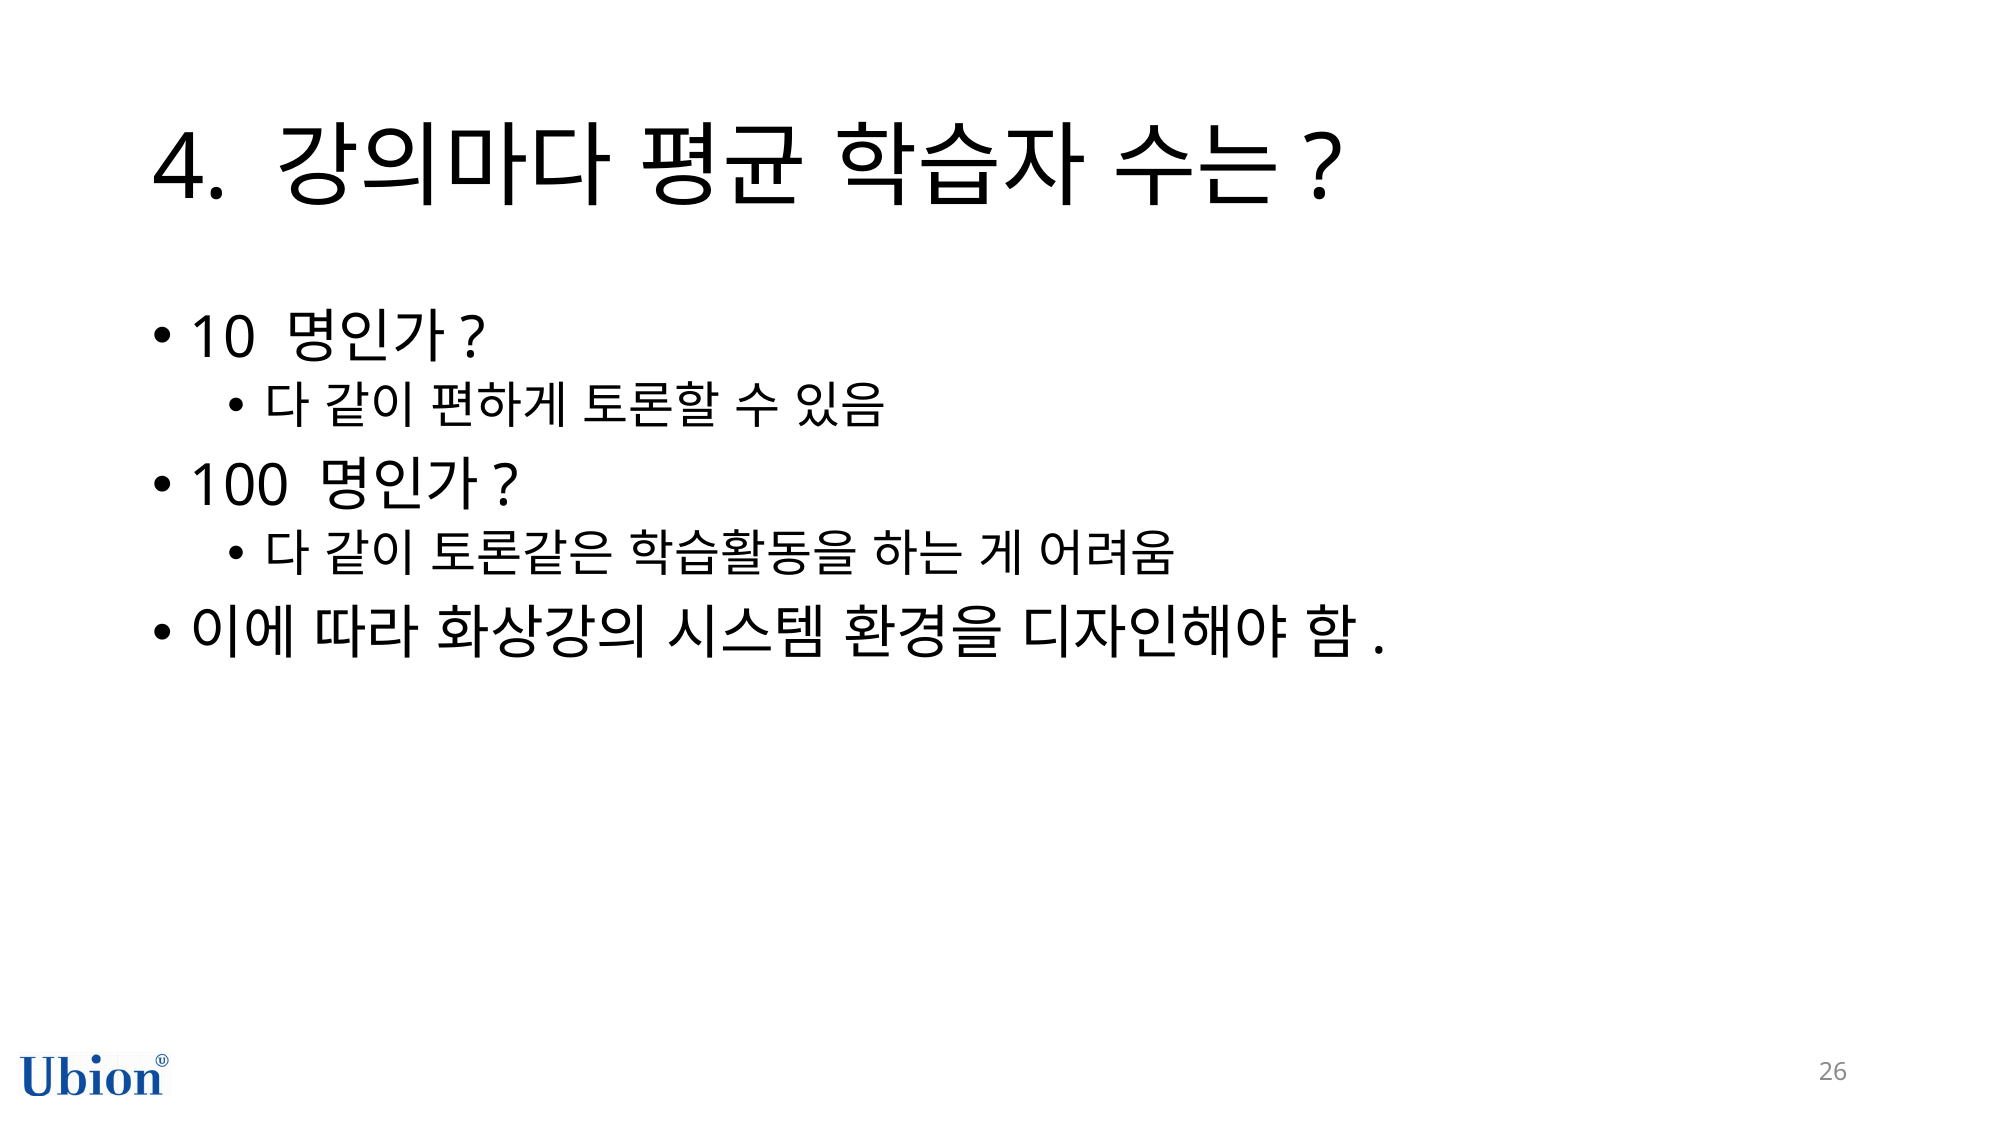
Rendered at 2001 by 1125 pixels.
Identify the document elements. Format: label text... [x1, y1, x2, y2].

slide_number 26 [1412, 1042, 1863, 1103]
list 10 명인가? 다 같이 편하게 토론할 수 있음 100 명인가? 다 같이 토론같은 학습활동을 하는 게 어려움 이에 따라 화상강의 시스템 환경을 디자인해야 함. [137, 299, 1863, 1014]
picture [17, 1052, 171, 1096]
title 4. 강의마다 평균 학습자 수는? [137, 59, 1863, 278]
